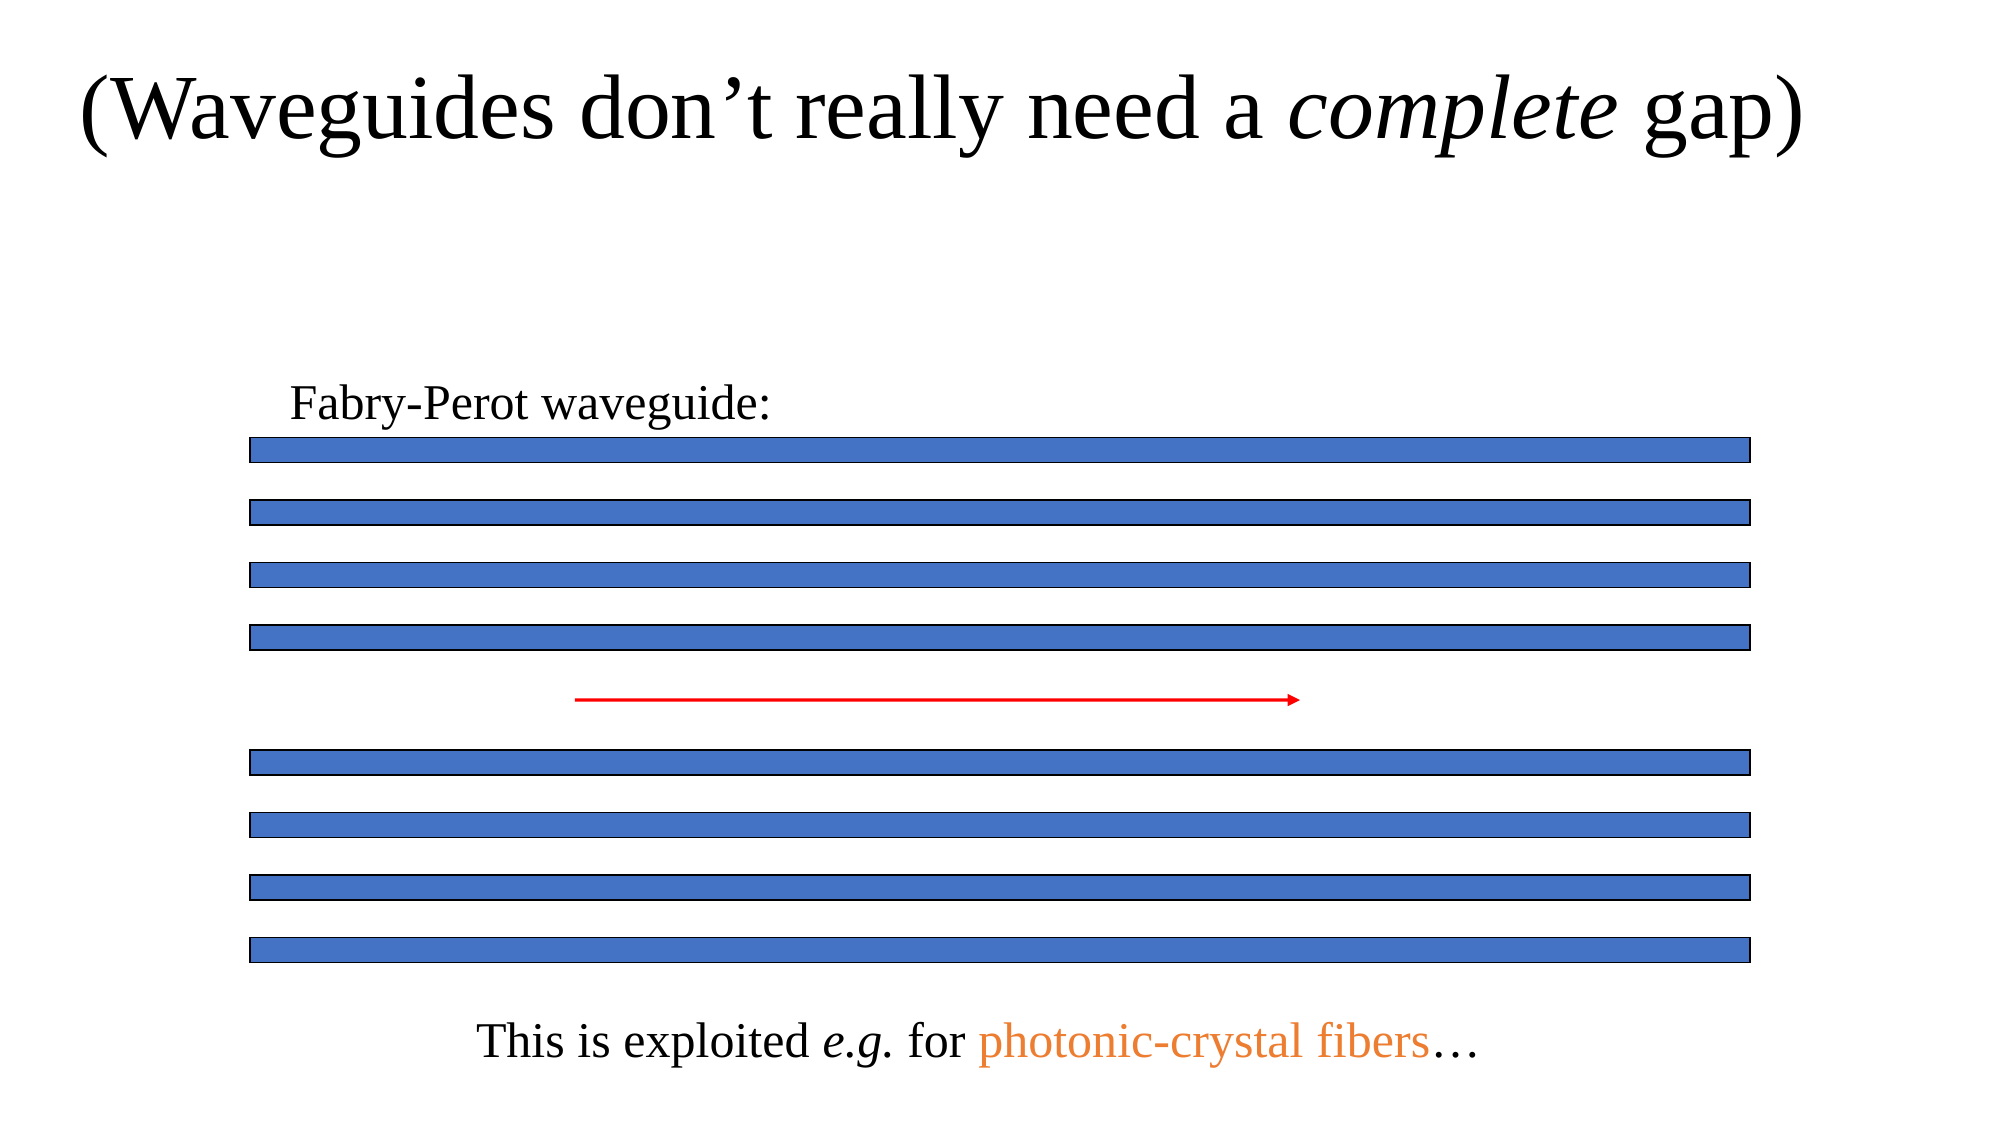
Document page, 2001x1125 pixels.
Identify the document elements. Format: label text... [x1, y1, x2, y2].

text_box [249, 750, 1750, 775]
text_box [249, 500, 1750, 525]
text_box [249, 624, 1750, 650]
text_box [249, 875, 1750, 900]
text_box [249, 562, 1750, 588]
text_box Fabry-Perot waveguide: [274, 362, 787, 438]
text_box [249, 437, 1750, 463]
text_box [249, 812, 1750, 838]
text_box [249, 937, 1750, 963]
text_box [574, 693, 1300, 707]
text_box This is exploited e.g. for photonic-crystal fibers… [461, 999, 1496, 1075]
title (Waveguides don’t really need a complete gap) [22, 0, 1863, 218]
